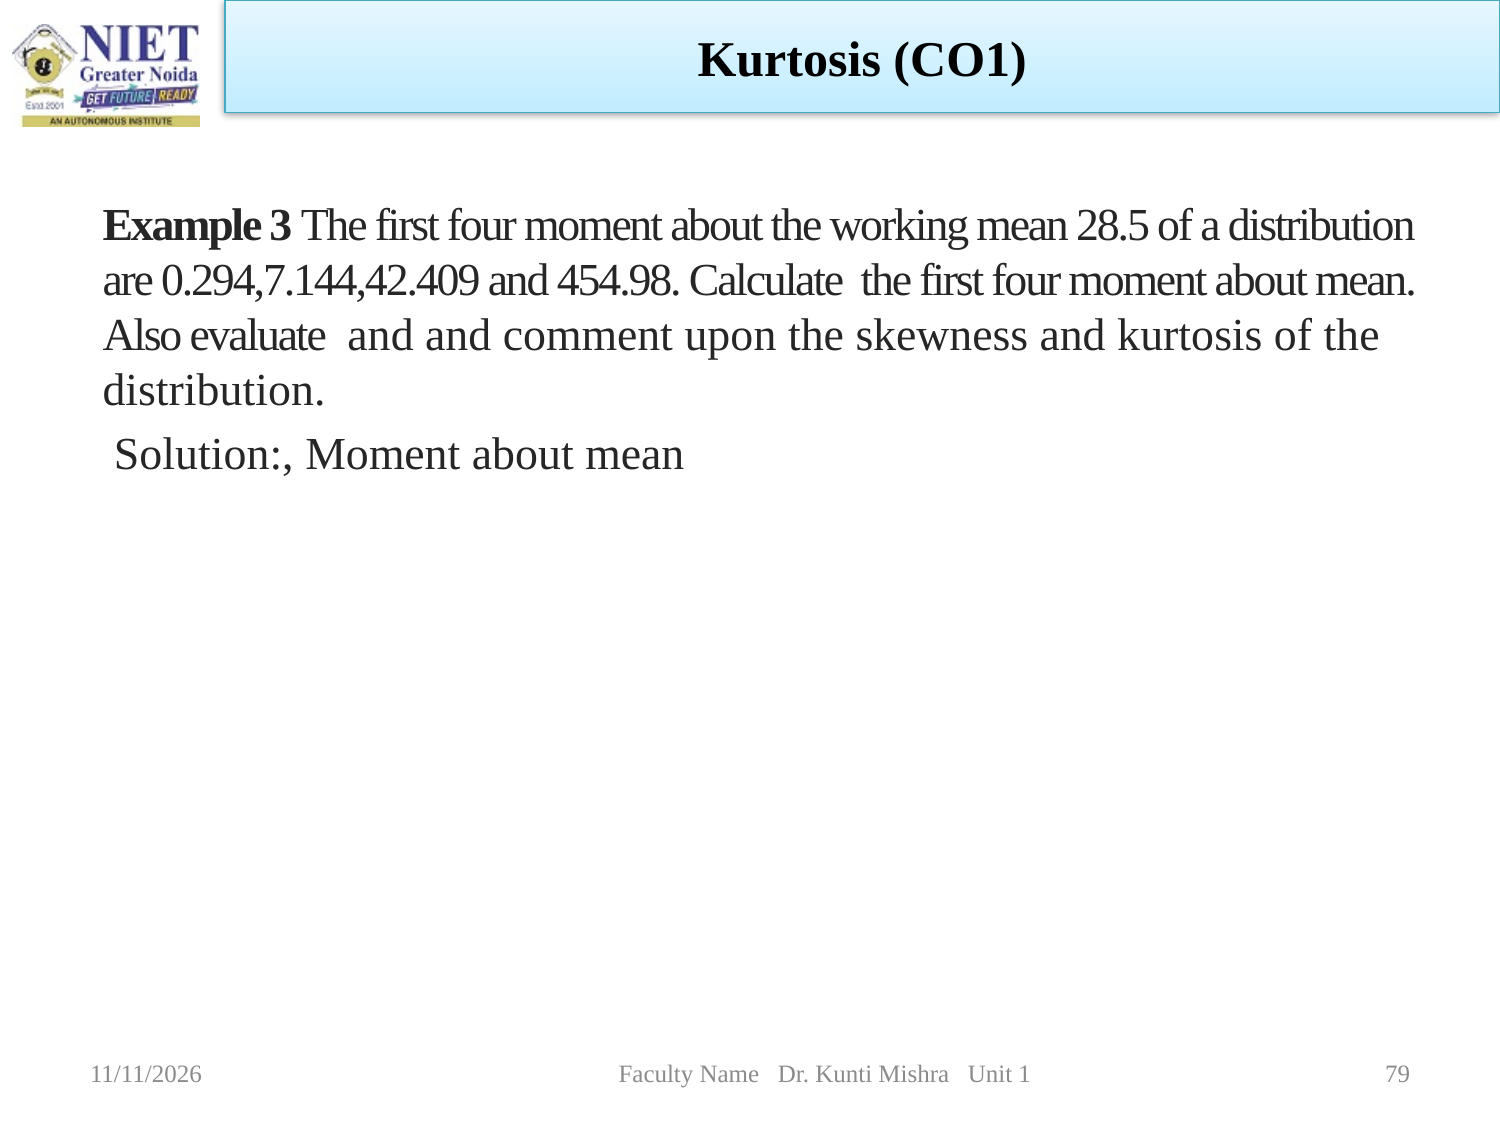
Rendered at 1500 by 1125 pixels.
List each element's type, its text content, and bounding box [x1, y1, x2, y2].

text_box Kurtosis (CO1) [224, 0, 1500, 113]
picture [12, 24, 200, 127]
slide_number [75, 1042, 412, 1103]
footer Faculty Name Dr. Kunti Mishra Unit 1 [412, 1042, 1074, 1103]
slide_number 79 [1074, 1042, 1425, 1103]
